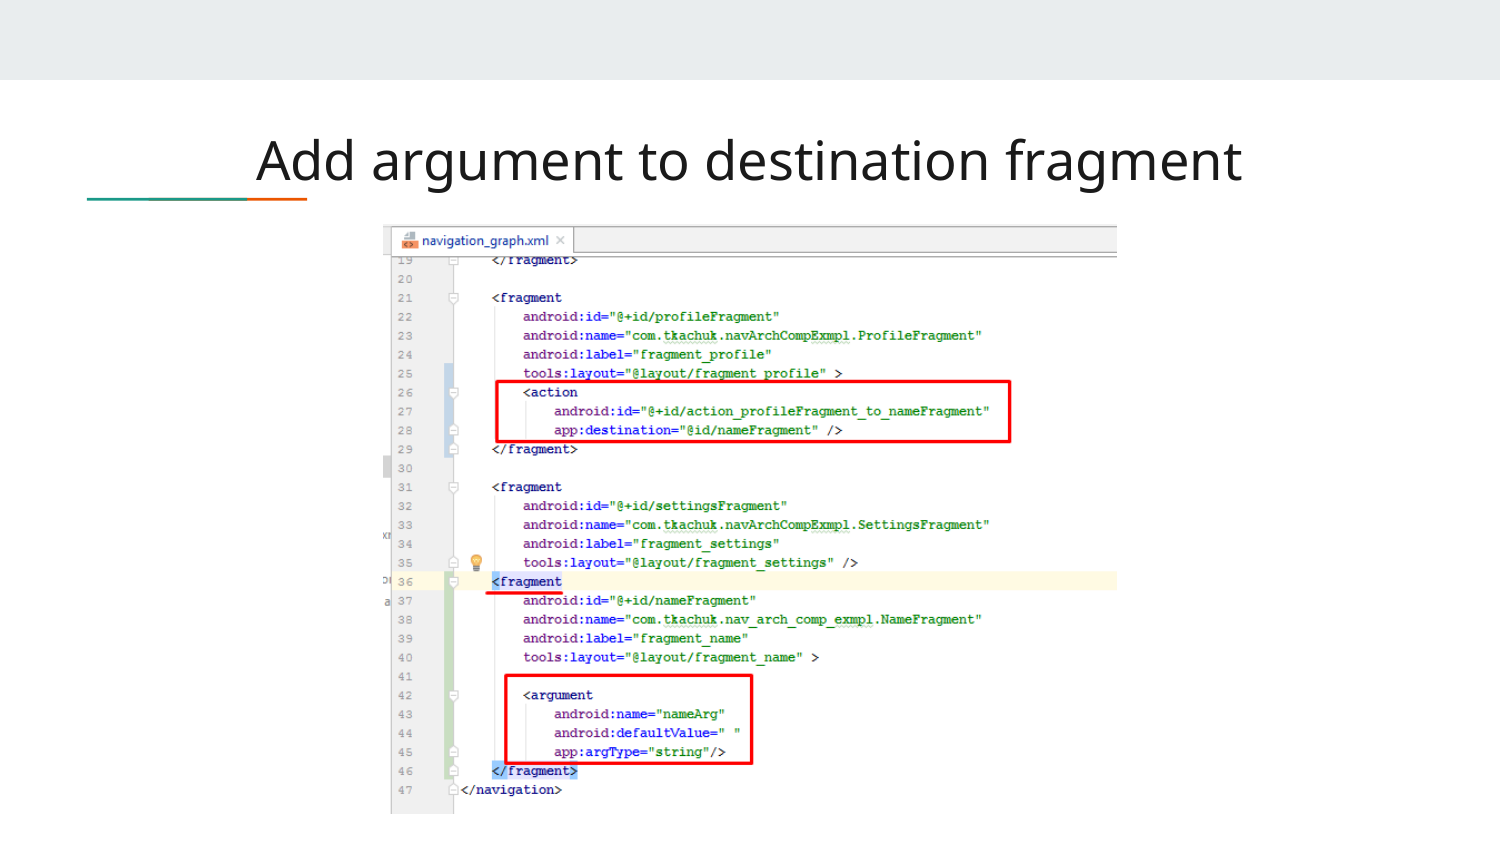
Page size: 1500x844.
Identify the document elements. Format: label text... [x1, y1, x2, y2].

picture [382, 223, 1117, 814]
text_box Add argument to destination fragment [0, 110, 1500, 205]
